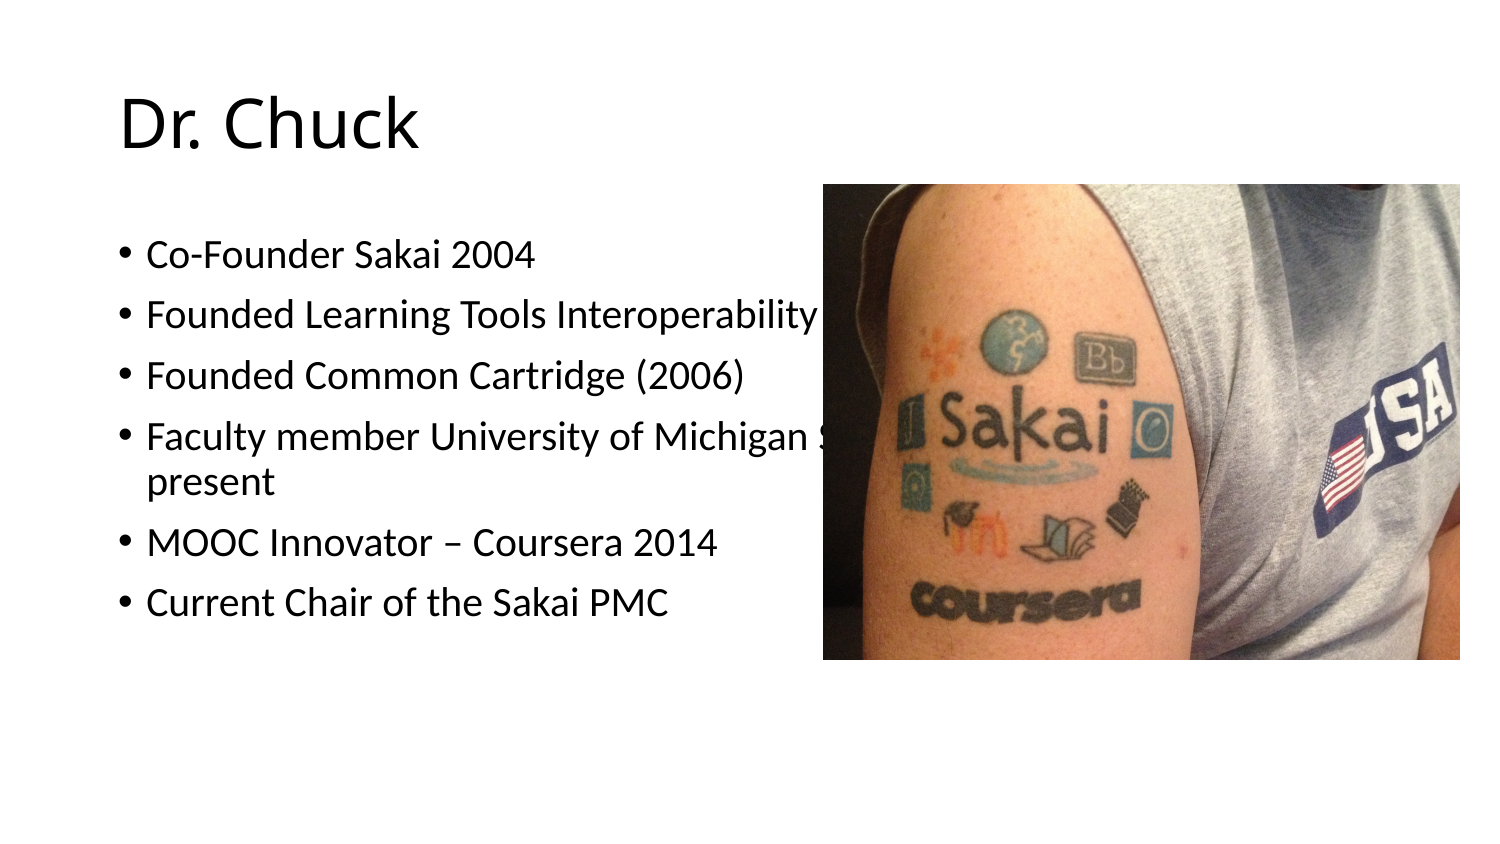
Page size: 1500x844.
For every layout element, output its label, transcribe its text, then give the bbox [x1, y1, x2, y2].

list Co-Founder Sakai 2004 Founded Learning Tools Interoperability (LTI) 2004 Founded Common Cartridge (2006) Faculty member University of Michigan School of Information 2007-present MOOC Innovator – Coursera 2014 Current Chair of the Sakai PMC [103, 224, 1397, 760]
picture [823, 184, 1460, 660]
title Dr. Chuck [103, 44, 1397, 208]
